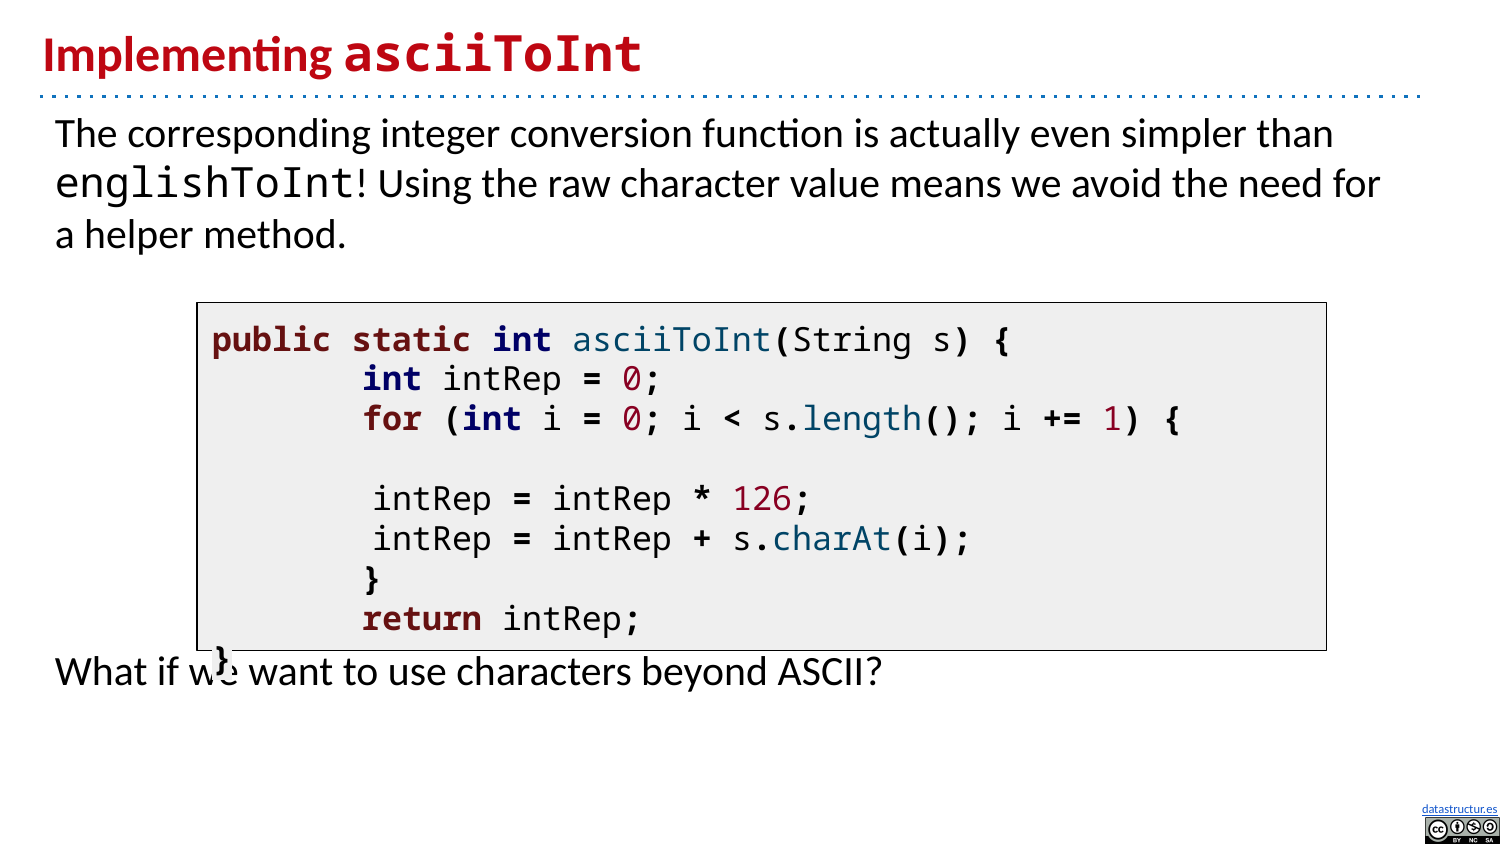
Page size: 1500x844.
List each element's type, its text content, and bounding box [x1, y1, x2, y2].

text_box public static int asciiToInt(String s) { int intRep = 0; for (int i = 0; i < s.length(); i += 1) { intRep = intRep * 126; intRep = intRep + s.charAt(i); } return intRep; } [197, 302, 1327, 651]
list The corresponding integer conversion function is actually even simpler than englishToInt! Using the raw character value means we avoid the need for a helper method. What if we want to use characters beyond ASCII? [39, 91, 1425, 773]
picture [1425, 817, 1500, 844]
title Implementing asciiToInt [27, 15, 1378, 97]
